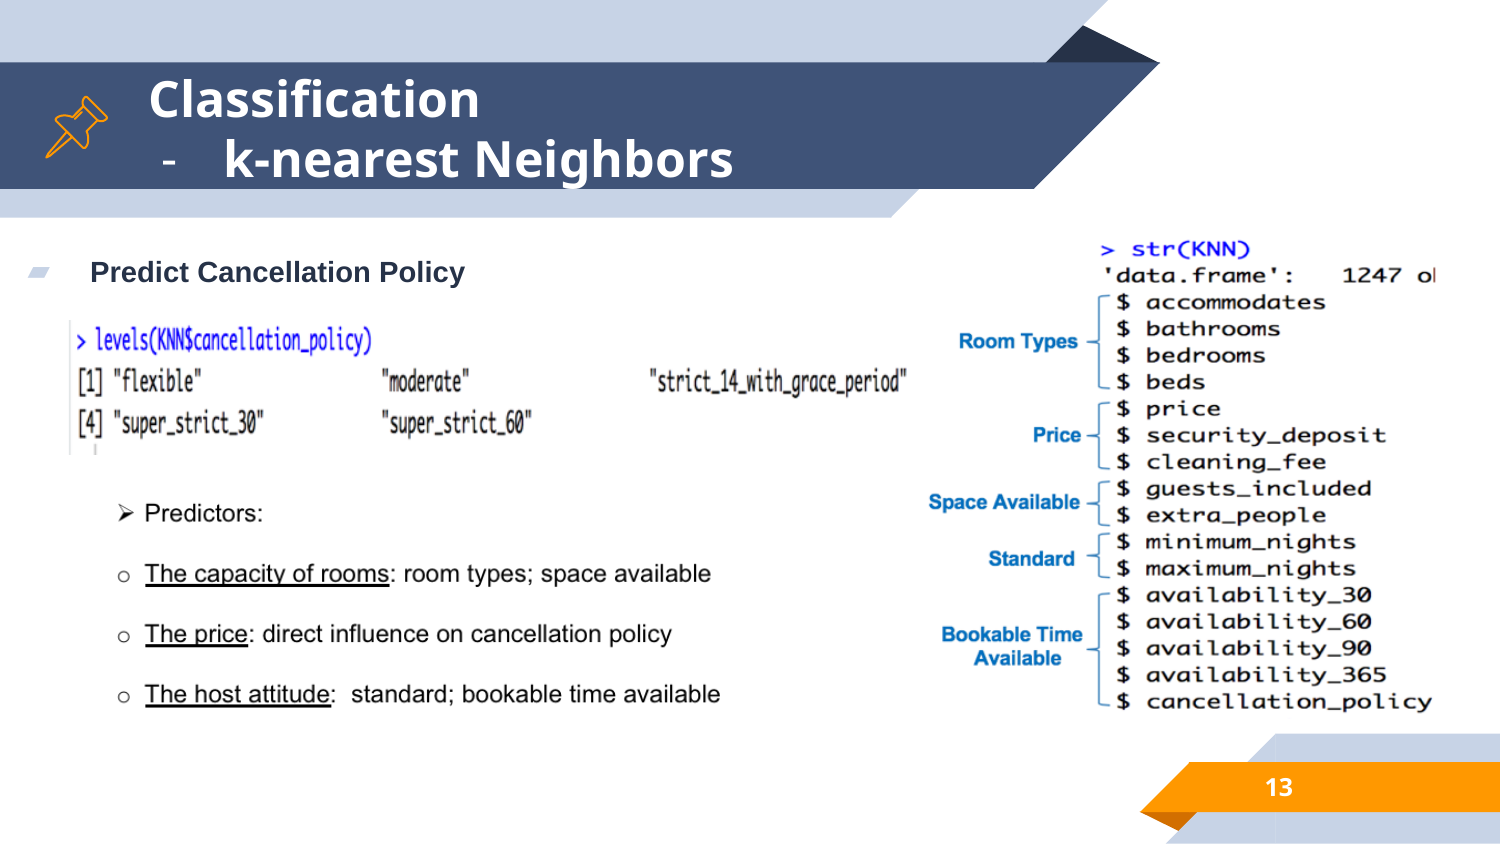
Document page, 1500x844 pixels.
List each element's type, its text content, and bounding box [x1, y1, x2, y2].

slide_number 13 [1249, 760, 1494, 813]
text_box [45, 96, 108, 158]
title Classification k-nearest Neighbors [133, 64, 1112, 190]
picture [1, 222, 1474, 844]
text_box Predict Cancellation Policy [0, 239, 735, 303]
